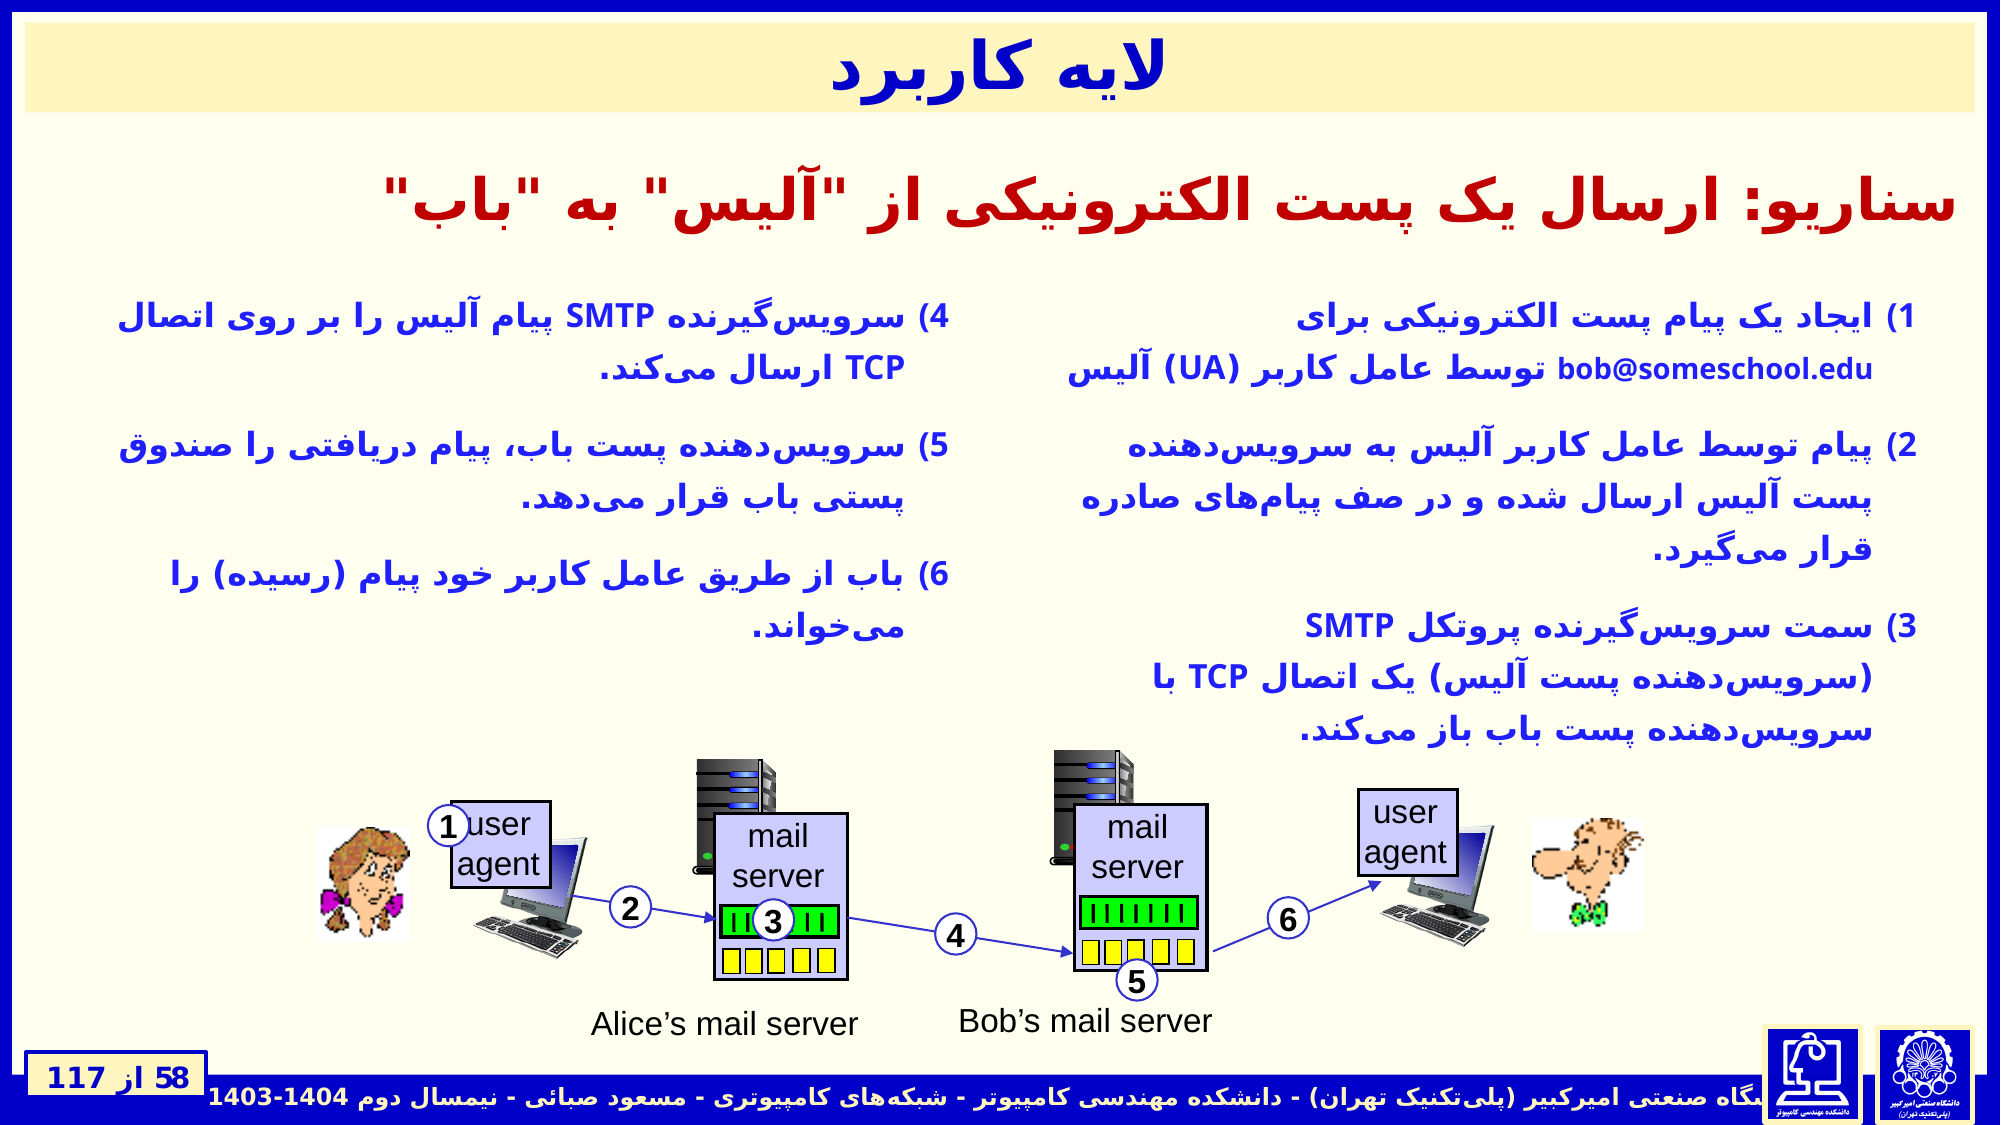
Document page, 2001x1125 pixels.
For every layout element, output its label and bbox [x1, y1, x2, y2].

text_box [692, 759, 777, 874]
text_box [0, 0, 2000, 1125]
picture [316, 827, 410, 942]
text_box [1074, 798, 1208, 971]
text_box [1348, 782, 1499, 956]
text_box [441, 794, 592, 968]
text_box [1050, 750, 1135, 865]
text_box [714, 807, 848, 980]
picture [1532, 818, 1644, 932]
